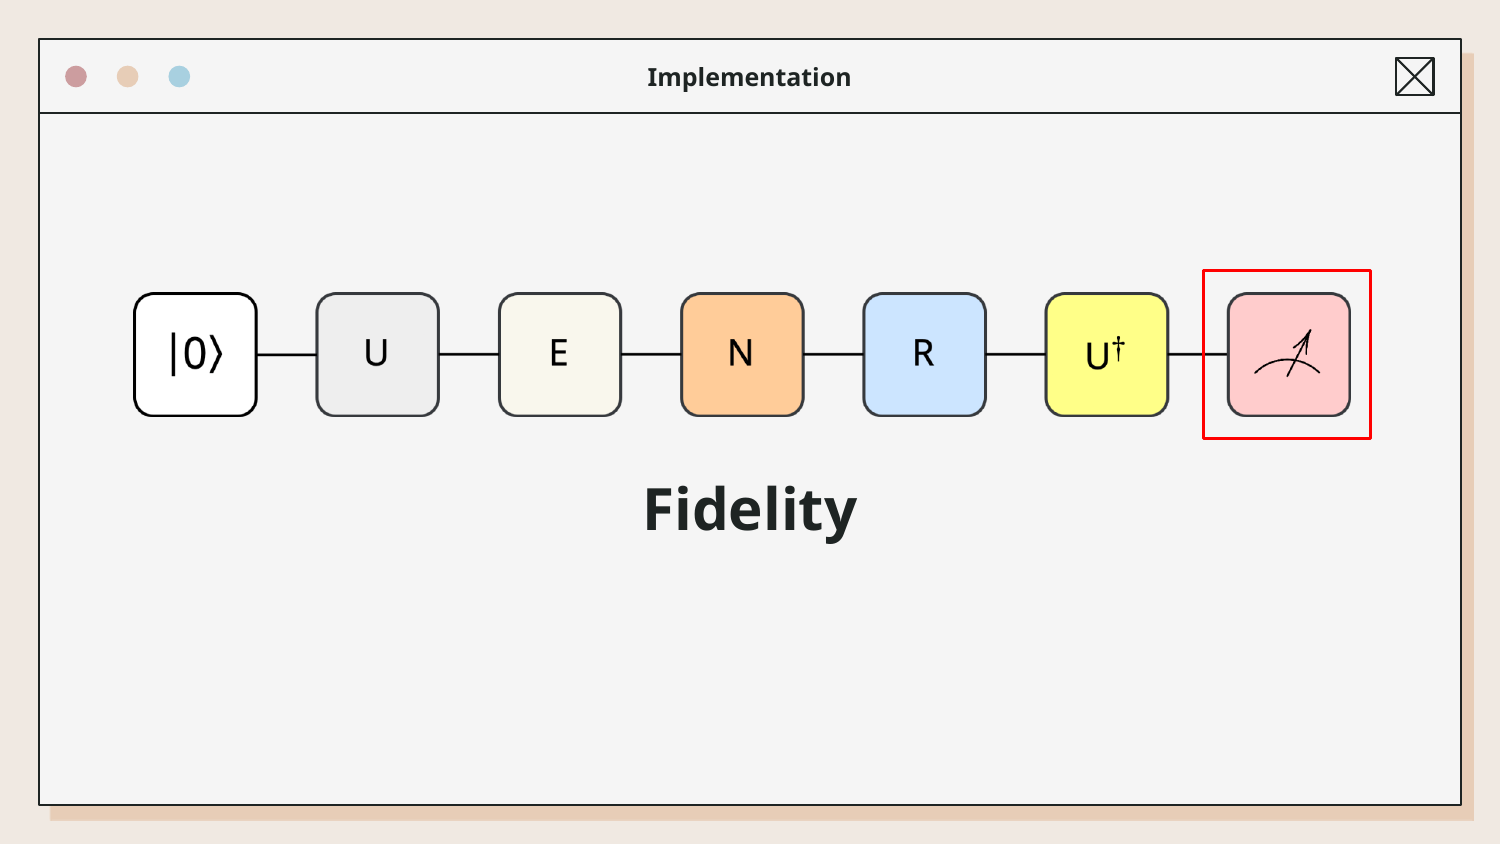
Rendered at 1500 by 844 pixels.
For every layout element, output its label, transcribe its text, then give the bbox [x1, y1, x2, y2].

text_box [1203, 270, 1371, 439]
picture [133, 292, 1351, 418]
text_box Fidelity [118, 457, 1382, 551]
text_box Implementation [339, 46, 1161, 104]
